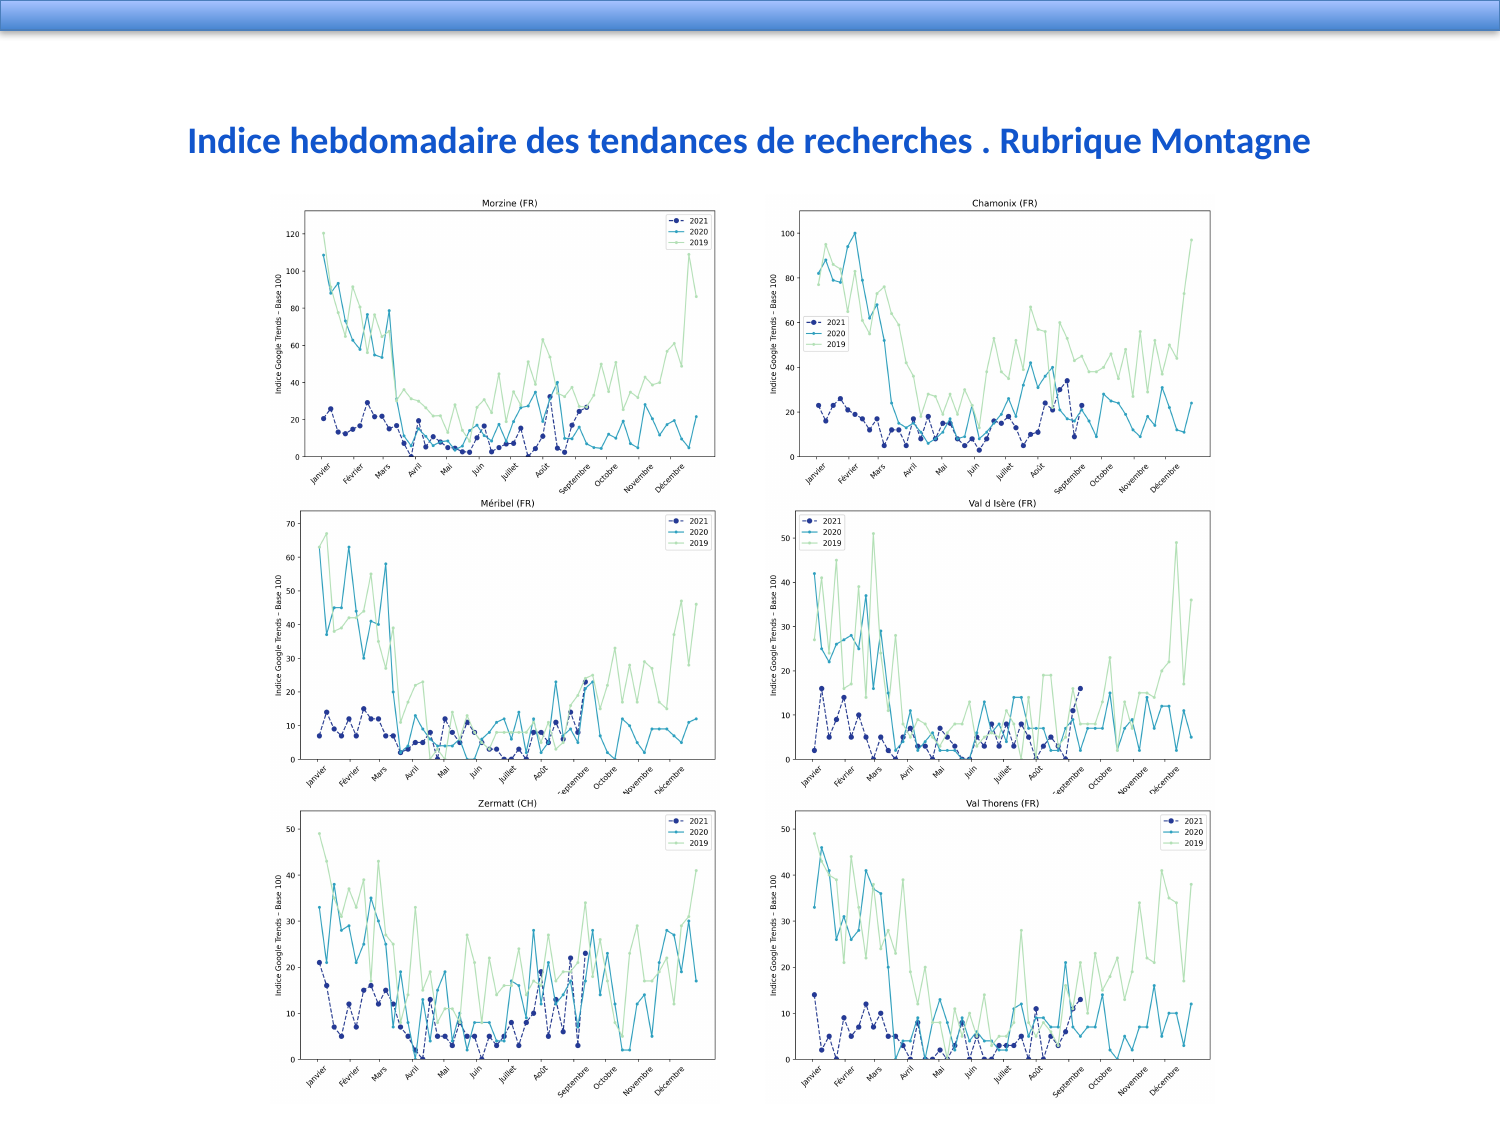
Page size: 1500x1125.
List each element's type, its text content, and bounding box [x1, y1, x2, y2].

picture [764, 194, 1216, 1104]
text_box [0, 0, 1500, 31]
picture [269, 194, 721, 1104]
title Indice hebdomadaire des tendances de recherches . Rubrique Montagne [75, 45, 1425, 233]
